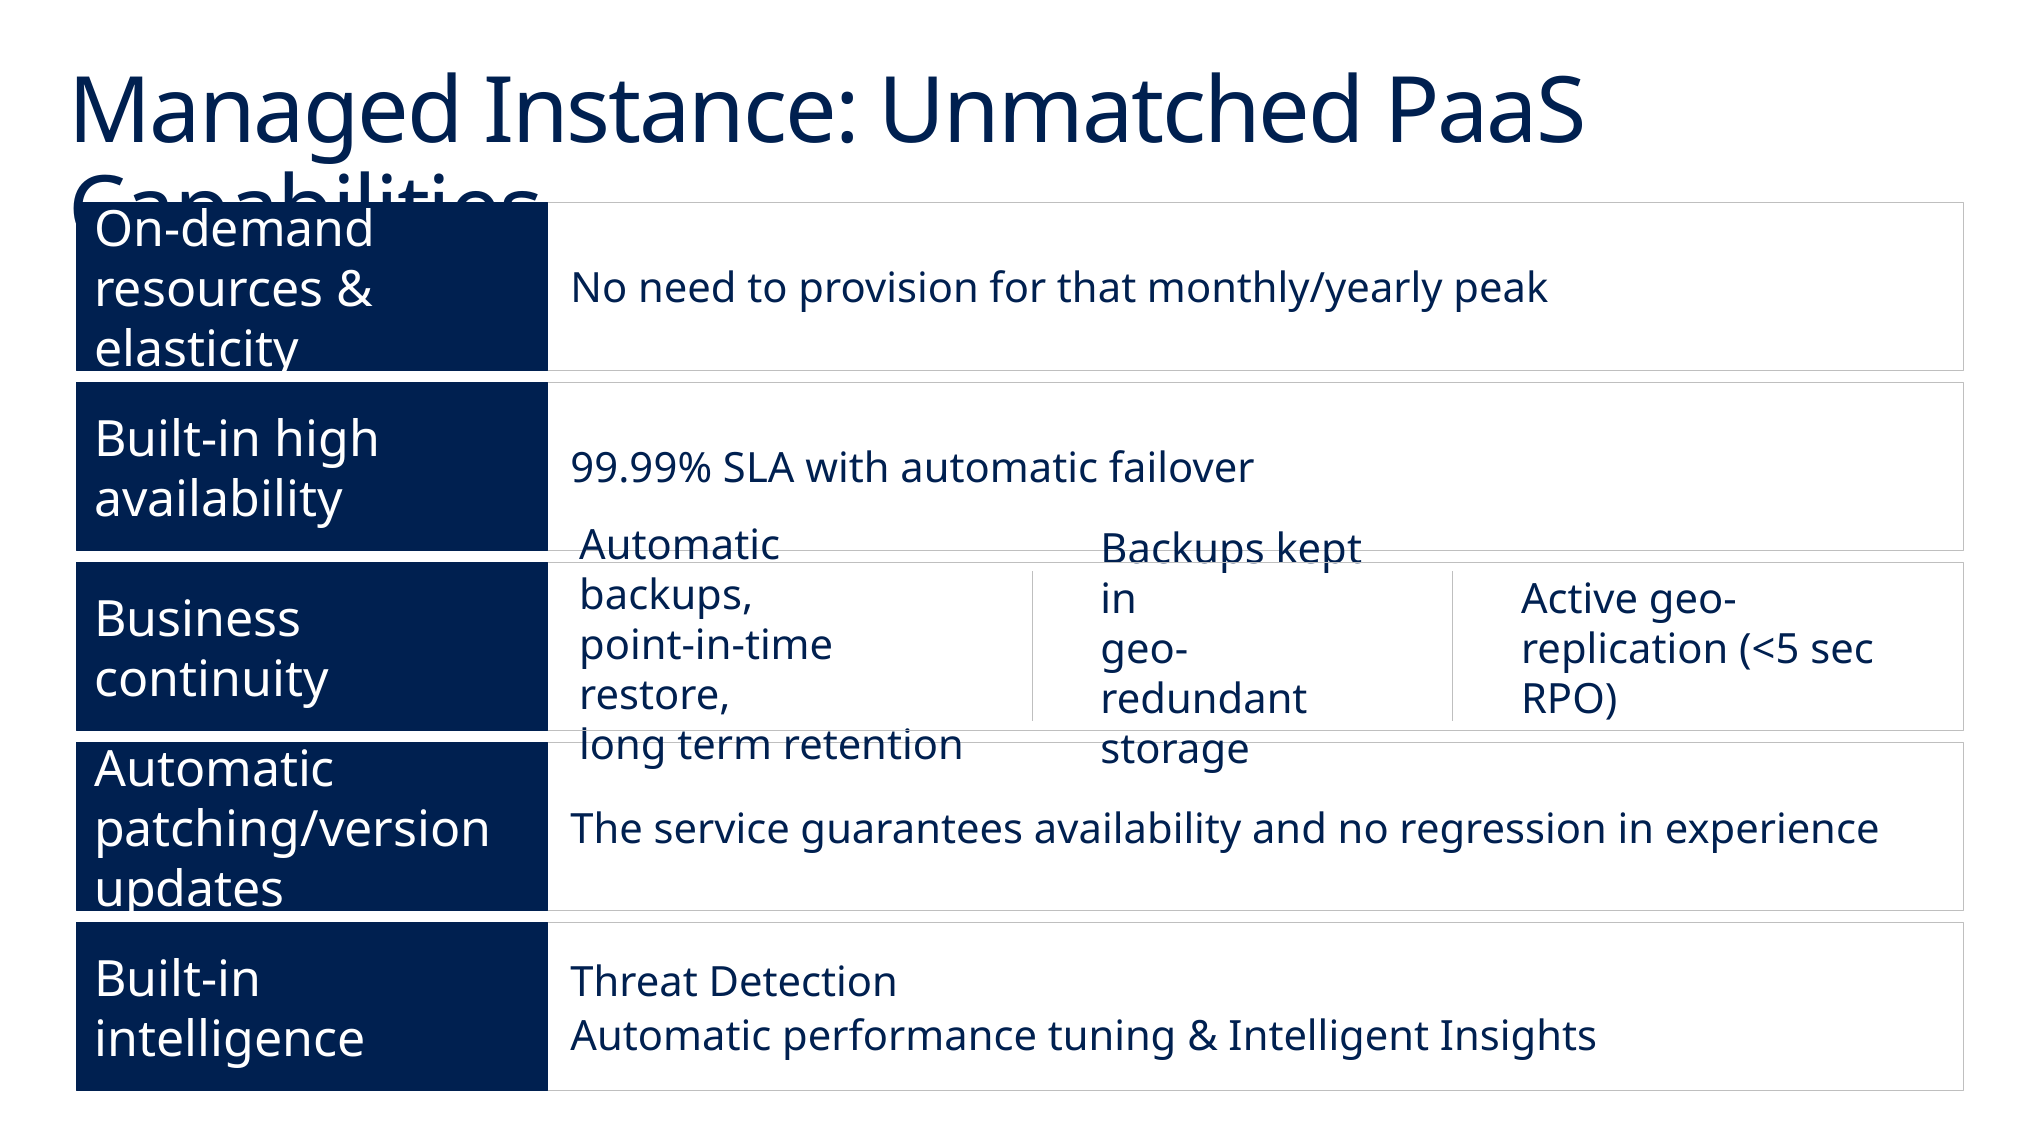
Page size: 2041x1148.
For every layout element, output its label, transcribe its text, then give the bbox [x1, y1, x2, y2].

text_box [75, 742, 1964, 911]
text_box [75, 562, 1964, 731]
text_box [75, 382, 1964, 551]
title Managed Instance: Unmatched PaaS Capabilities [45, 48, 1996, 183]
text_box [75, 922, 1964, 1091]
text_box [75, 202, 1964, 371]
